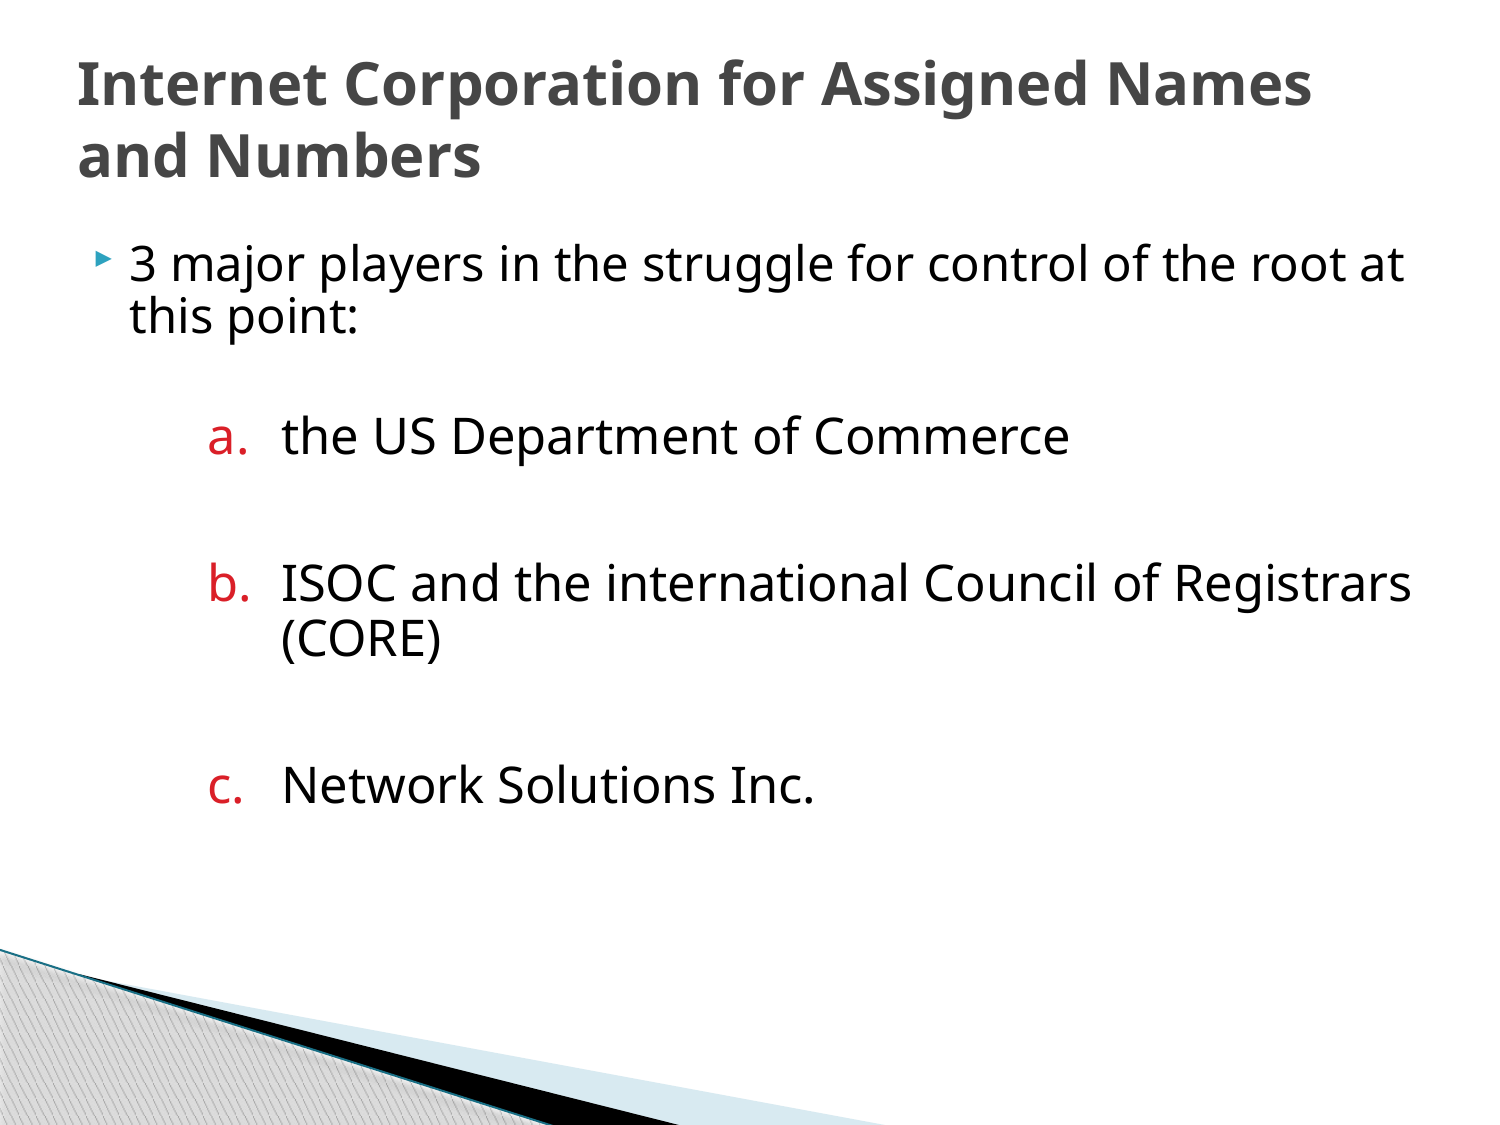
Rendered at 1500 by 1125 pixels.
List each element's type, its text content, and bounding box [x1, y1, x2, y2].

list 3 major players in the struggle for control of the root at this point: the US Department of Commerce ISOC and the international Council of Registrars (CORE) Network Solutions Inc. [62, 231, 1438, 823]
title Internet Corporation for Assigned Names and Numbers [62, 37, 1438, 197]
